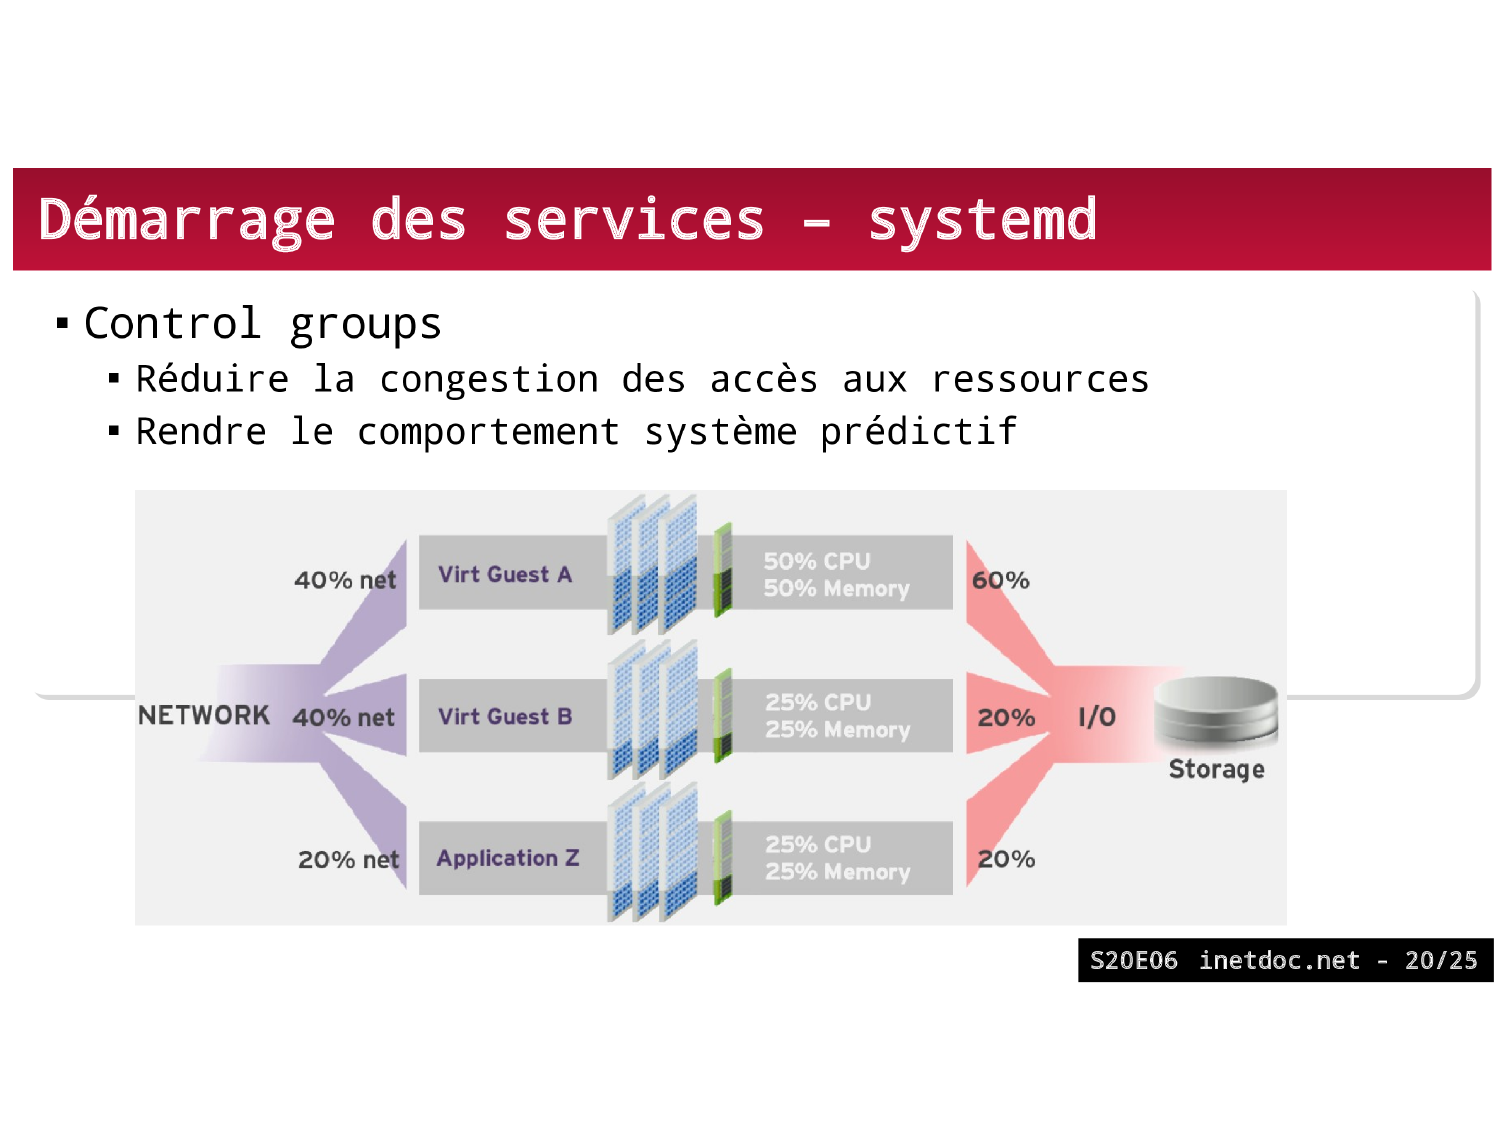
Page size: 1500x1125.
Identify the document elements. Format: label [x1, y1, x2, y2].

picture [0, 141, 1500, 987]
